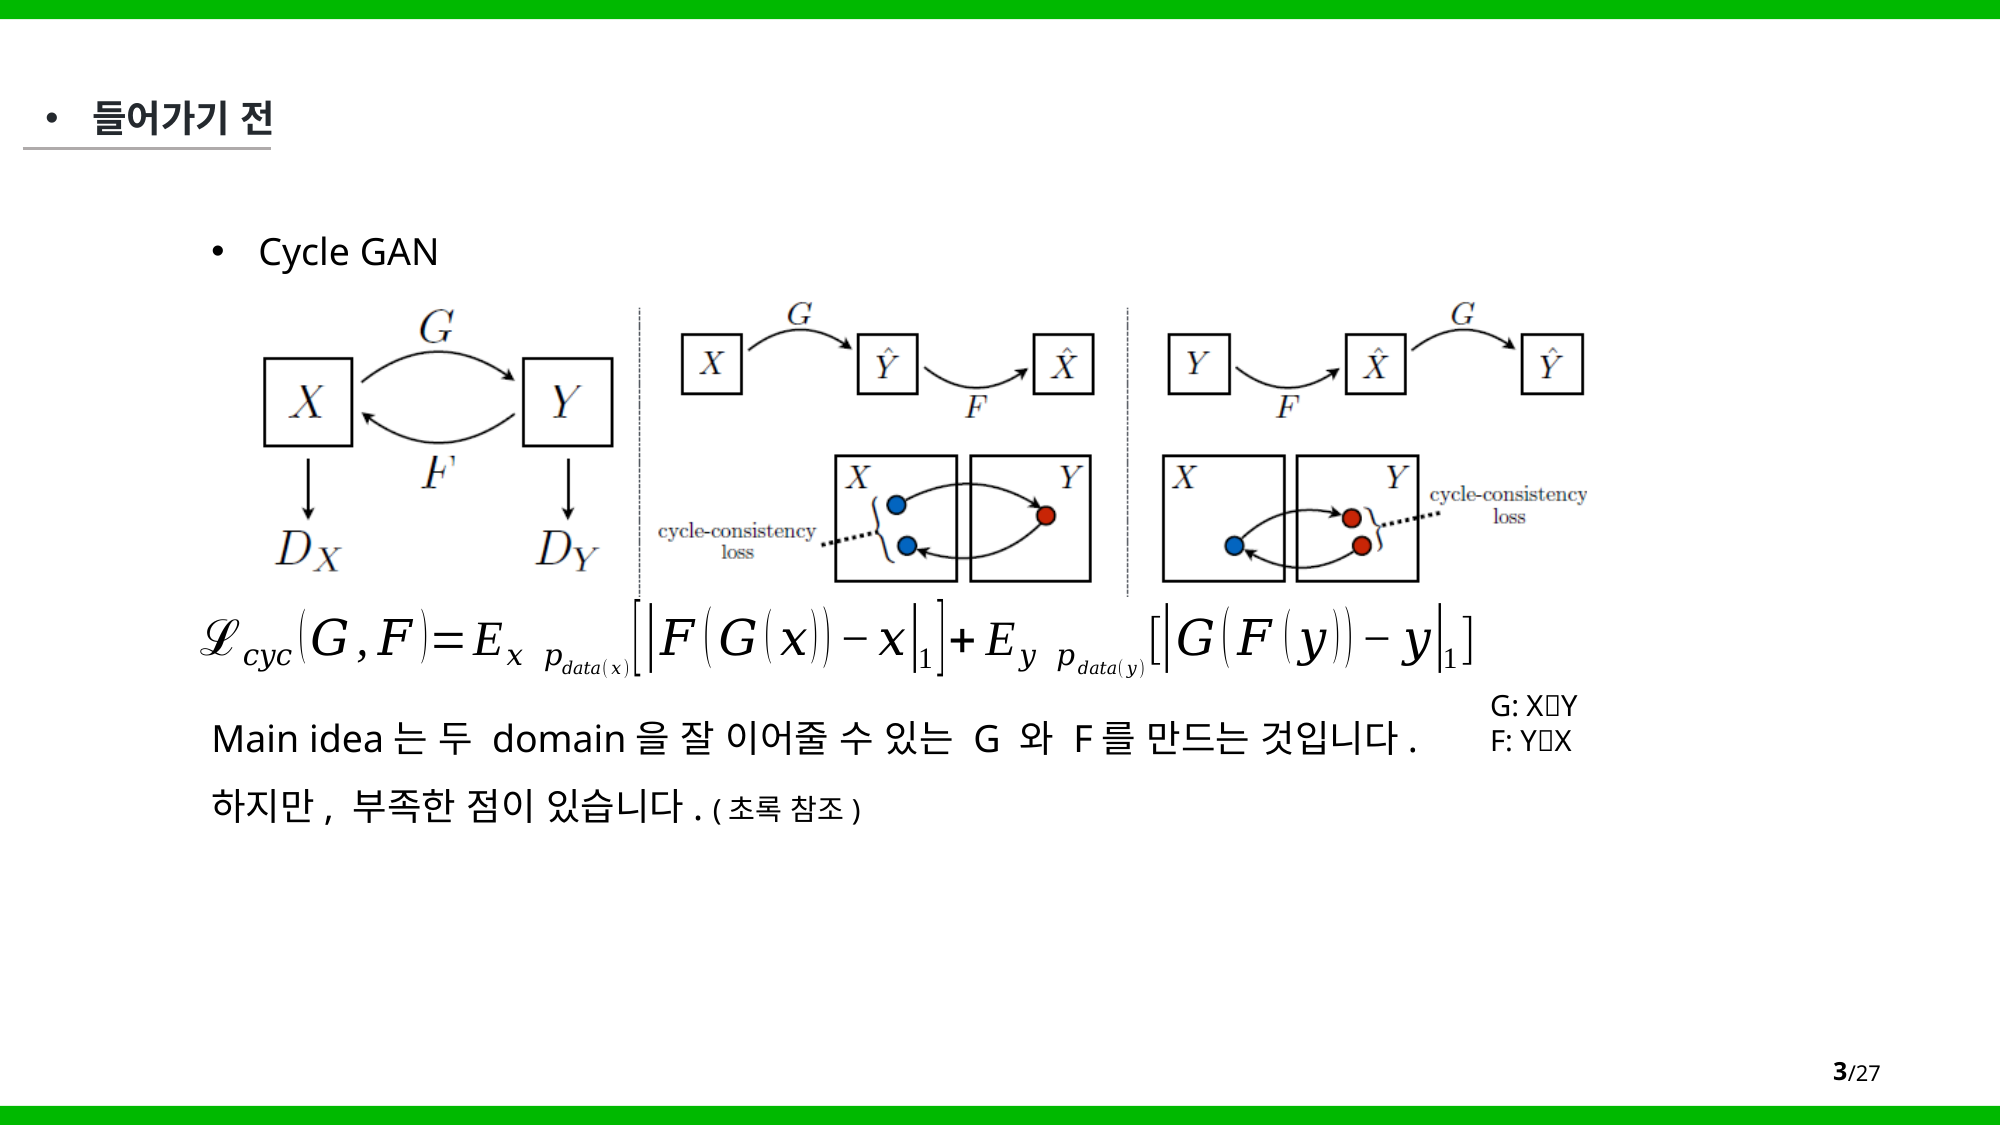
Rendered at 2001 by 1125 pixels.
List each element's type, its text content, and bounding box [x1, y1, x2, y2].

text_box 들어가기 전 [30, 87, 291, 148]
text_box G: XY F: YX [1475, 679, 1683, 765]
text_box Cycle GAN Main idea는 두 domain을 잘 이어줄 수 있는 G 와 F를 만드는 것입니다. 하지만, 부족한 점이 있습니다. (초록 참조) [196, 198, 1855, 903]
picture [210, 284, 1618, 597]
